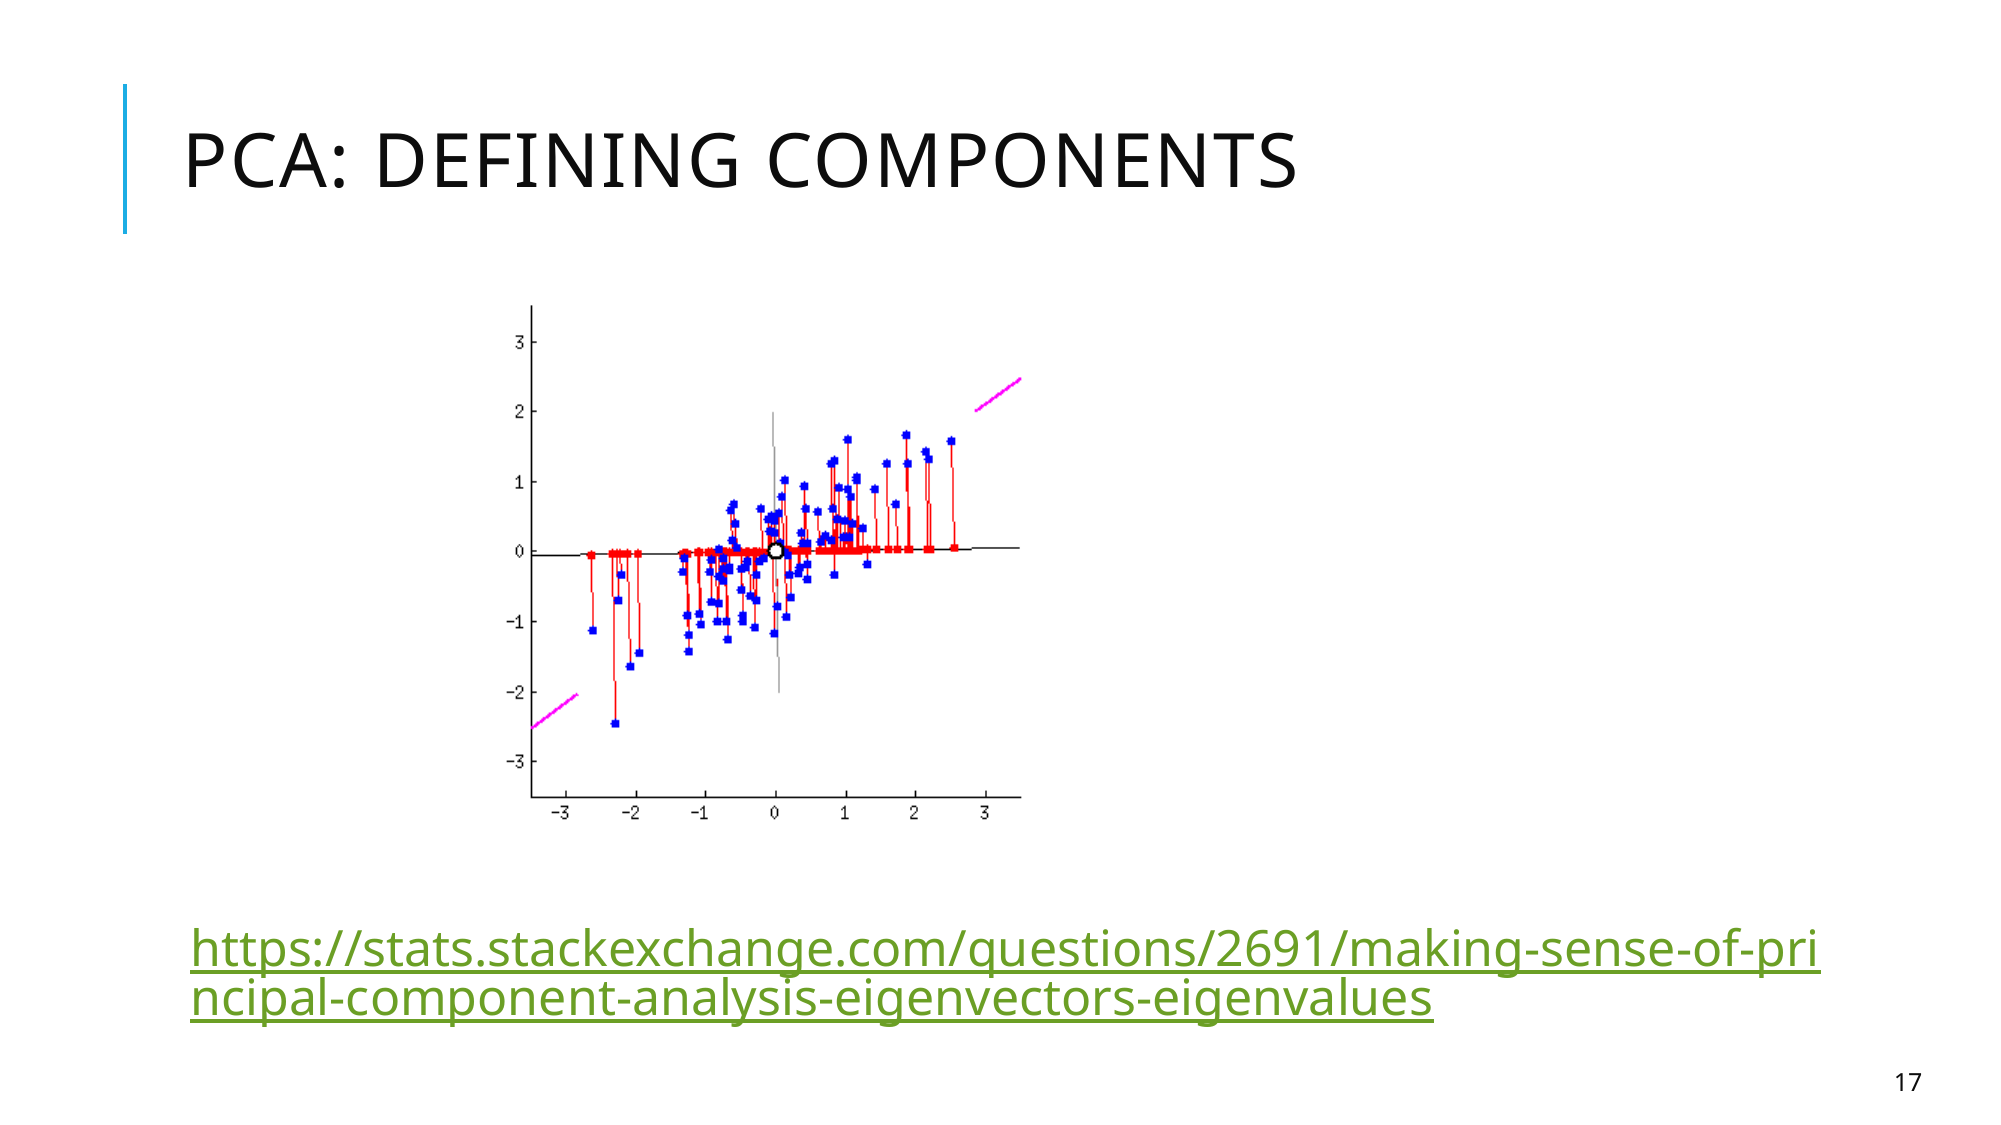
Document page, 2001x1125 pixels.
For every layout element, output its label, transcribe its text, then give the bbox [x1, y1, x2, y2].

title PCA: defining components [168, 66, 1832, 267]
list https://stats.stackexchange.com/questions/2691/making-sense-of-principal-component-analysis-eigenvectors-eigenvalues [168, 909, 1832, 1125]
slide_number 17 [1777, 1061, 1938, 1107]
picture [0, 262, 1501, 863]
